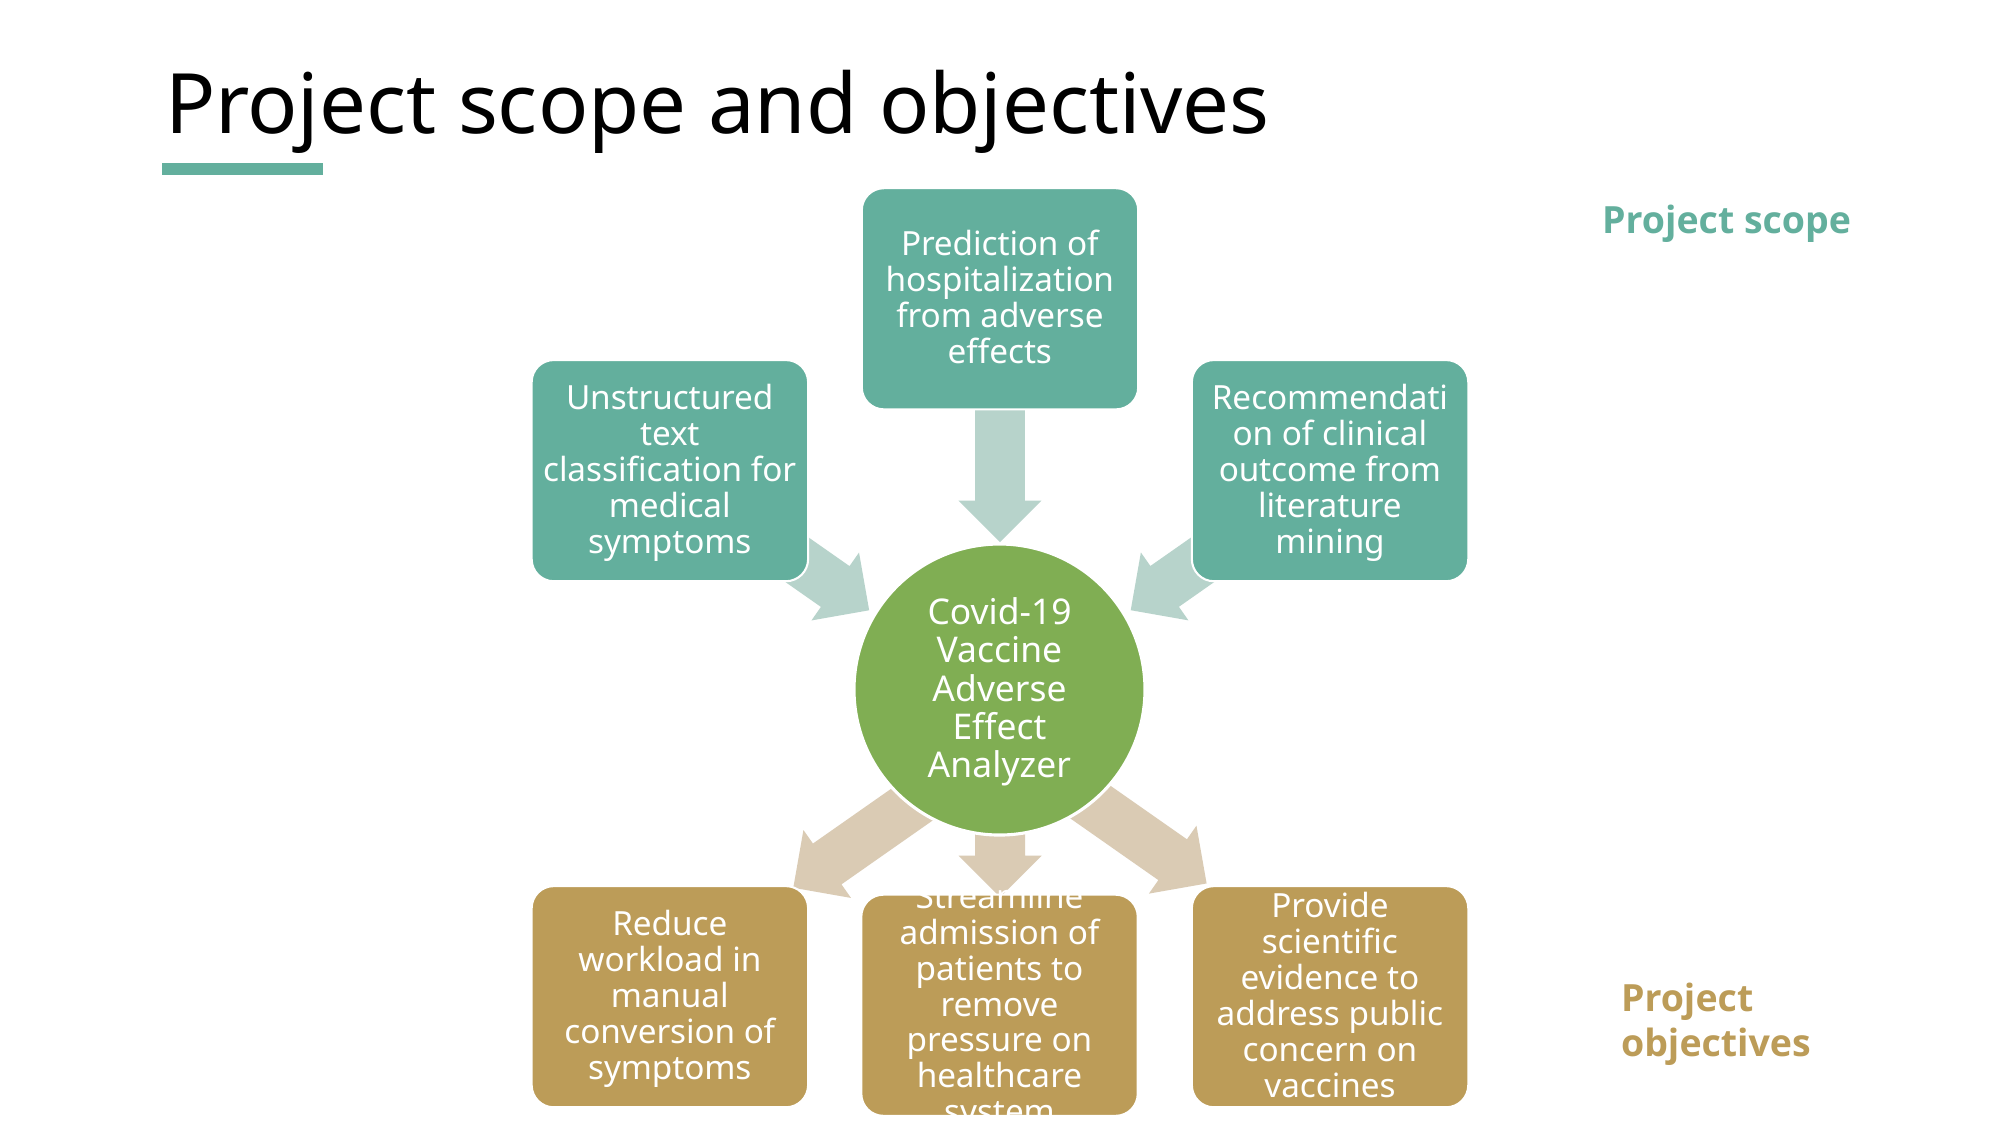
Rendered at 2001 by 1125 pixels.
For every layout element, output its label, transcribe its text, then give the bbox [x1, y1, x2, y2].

text_box [958, 411, 1042, 543]
text_box Recommendation of clinical outcome from literature mining [1190, 359, 1470, 583]
title Project scope and objectives [150, 42, 1850, 259]
text_box Project scope [1587, 188, 1963, 248]
text_box [786, 538, 870, 621]
text_box [1130, 538, 1213, 621]
text_box [958, 835, 1042, 893]
text_box [793, 789, 932, 898]
text_box Project objectives [1606, 966, 1945, 1072]
text_box Prediction of hospitalization from adverse effects [860, 187, 1140, 411]
text_box Provide scientific evidence to address public concern on vaccines [1190, 885, 1470, 1109]
text_box Covid-19 Vaccine Adverse Effect Analyzer [852, 542, 1147, 837]
text_box Unstructured text classification for medical symptoms [530, 359, 810, 583]
text_box Streamline admission of patients to remove pressure on healthcare system [860, 893, 1139, 1117]
text_box Reduce workload in manual conversion of symptoms [530, 885, 810, 1109]
text_box [1071, 786, 1207, 894]
